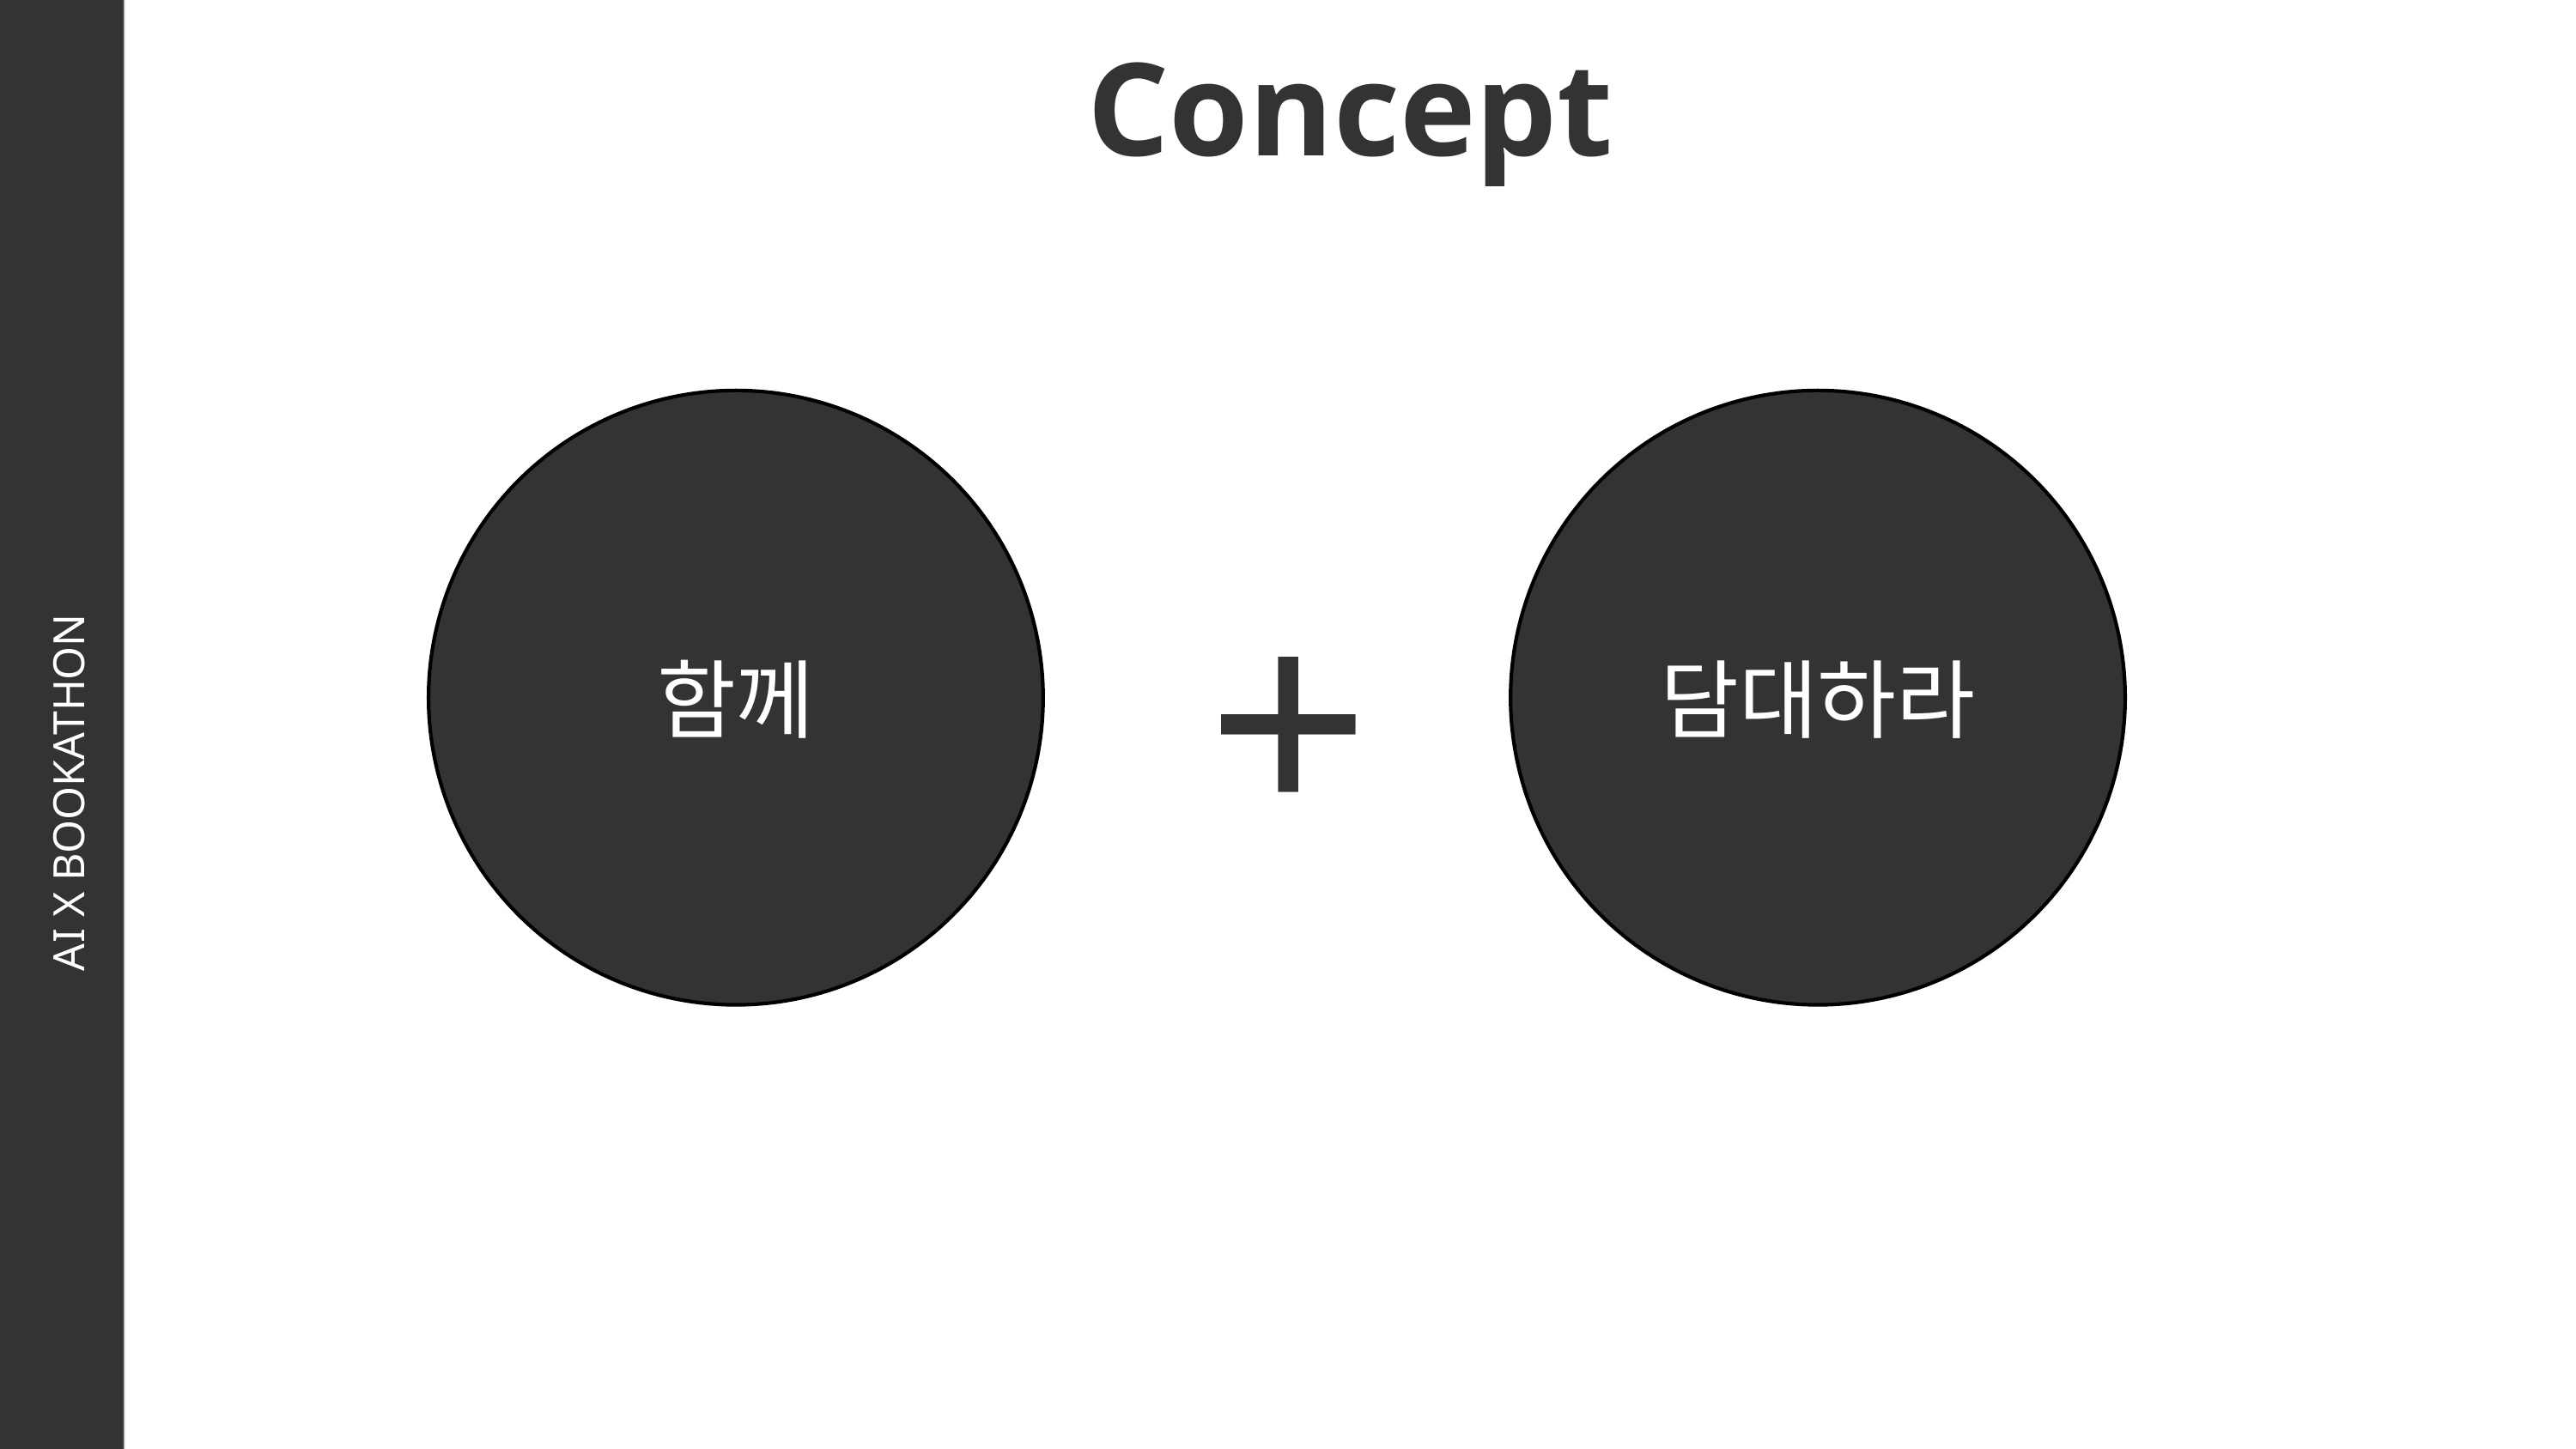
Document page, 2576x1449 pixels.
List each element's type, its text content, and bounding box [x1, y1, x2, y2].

text_box 담대하라 [1509, 388, 2128, 1007]
text_box 함께 [426, 388, 1045, 1007]
text_box Concept [131, 21, 2576, 188]
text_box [0, 0, 125, 1449]
picture [1207, 643, 1369, 805]
